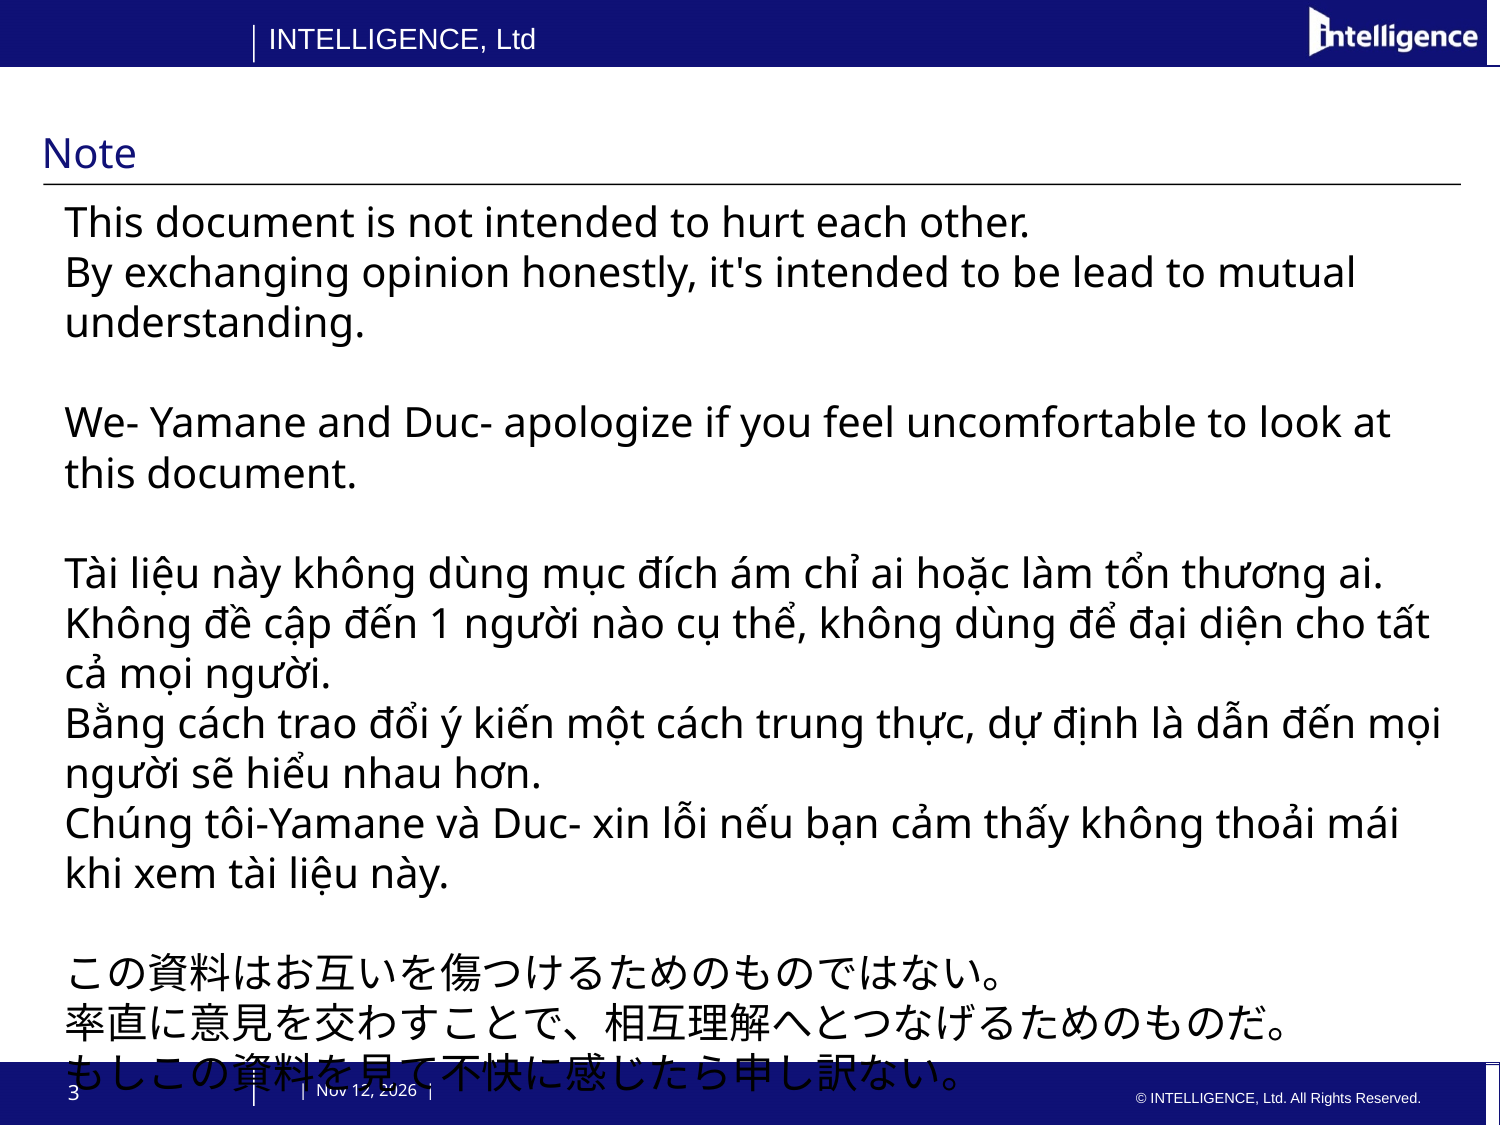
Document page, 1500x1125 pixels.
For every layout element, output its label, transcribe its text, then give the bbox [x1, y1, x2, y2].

slide_number 3 [53, 1070, 254, 1118]
text_box This document is not intended to hurt each other. By exchanging opinion honestly, it's intended to be lead to mutual understanding. We- Yamane and Duc- apologize if you feel uncomfortable to look at this document. Tài liệu này không dùng mục đích ám chỉ ai hoặc làm tổn thương ai. Không đề cập đến 1 người nào cụ thể, không dùng để đại diện cho tất cả mọi người. Bằng cách trao đổi ý kiến ​​một cách trung thực, dự định là dẫn đến mọi người sẽ hiểu nhau hơn. Chúng tôi-Yamane và Duc- xin lỗi nếu bạn cảm thấy không thoải mái khi xem tài liệu này. この資料はお互いを傷つけるためのものではない。 率直に意見を交わすことで、相互理解へとつなげるためのものだ。 もしこの資料を見て不快に感じたら申し訳ない。 [49, 184, 1459, 1000]
picture [0, 0, 1487, 65]
picture [0, 1063, 1486, 1125]
footer | 31-Oct-14 | [275, 1071, 1175, 1125]
title Note [41, 66, 1460, 185]
